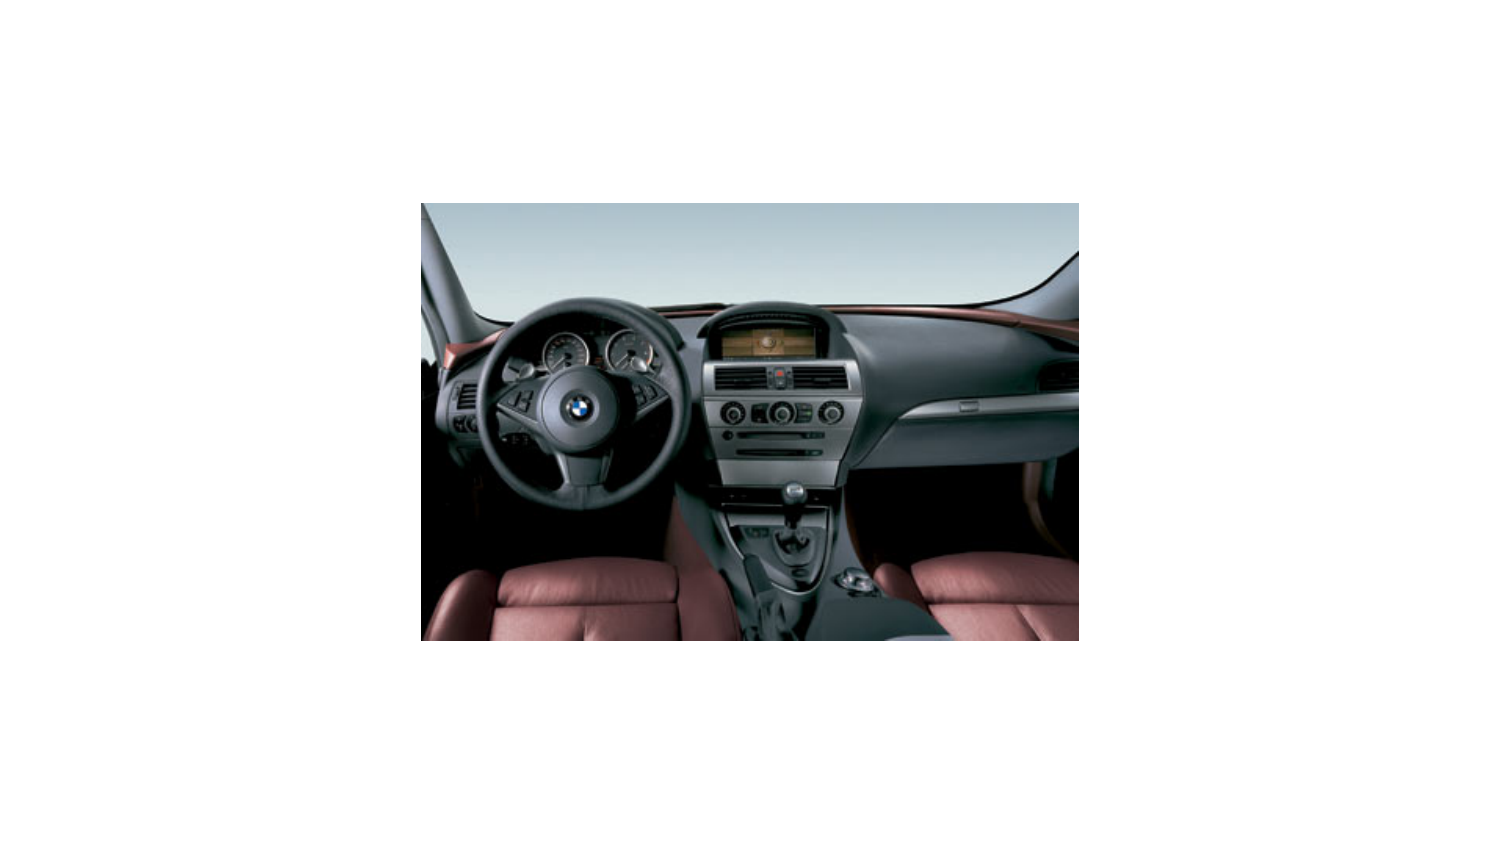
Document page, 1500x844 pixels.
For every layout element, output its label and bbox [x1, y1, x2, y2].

picture [421, 202, 1079, 641]
